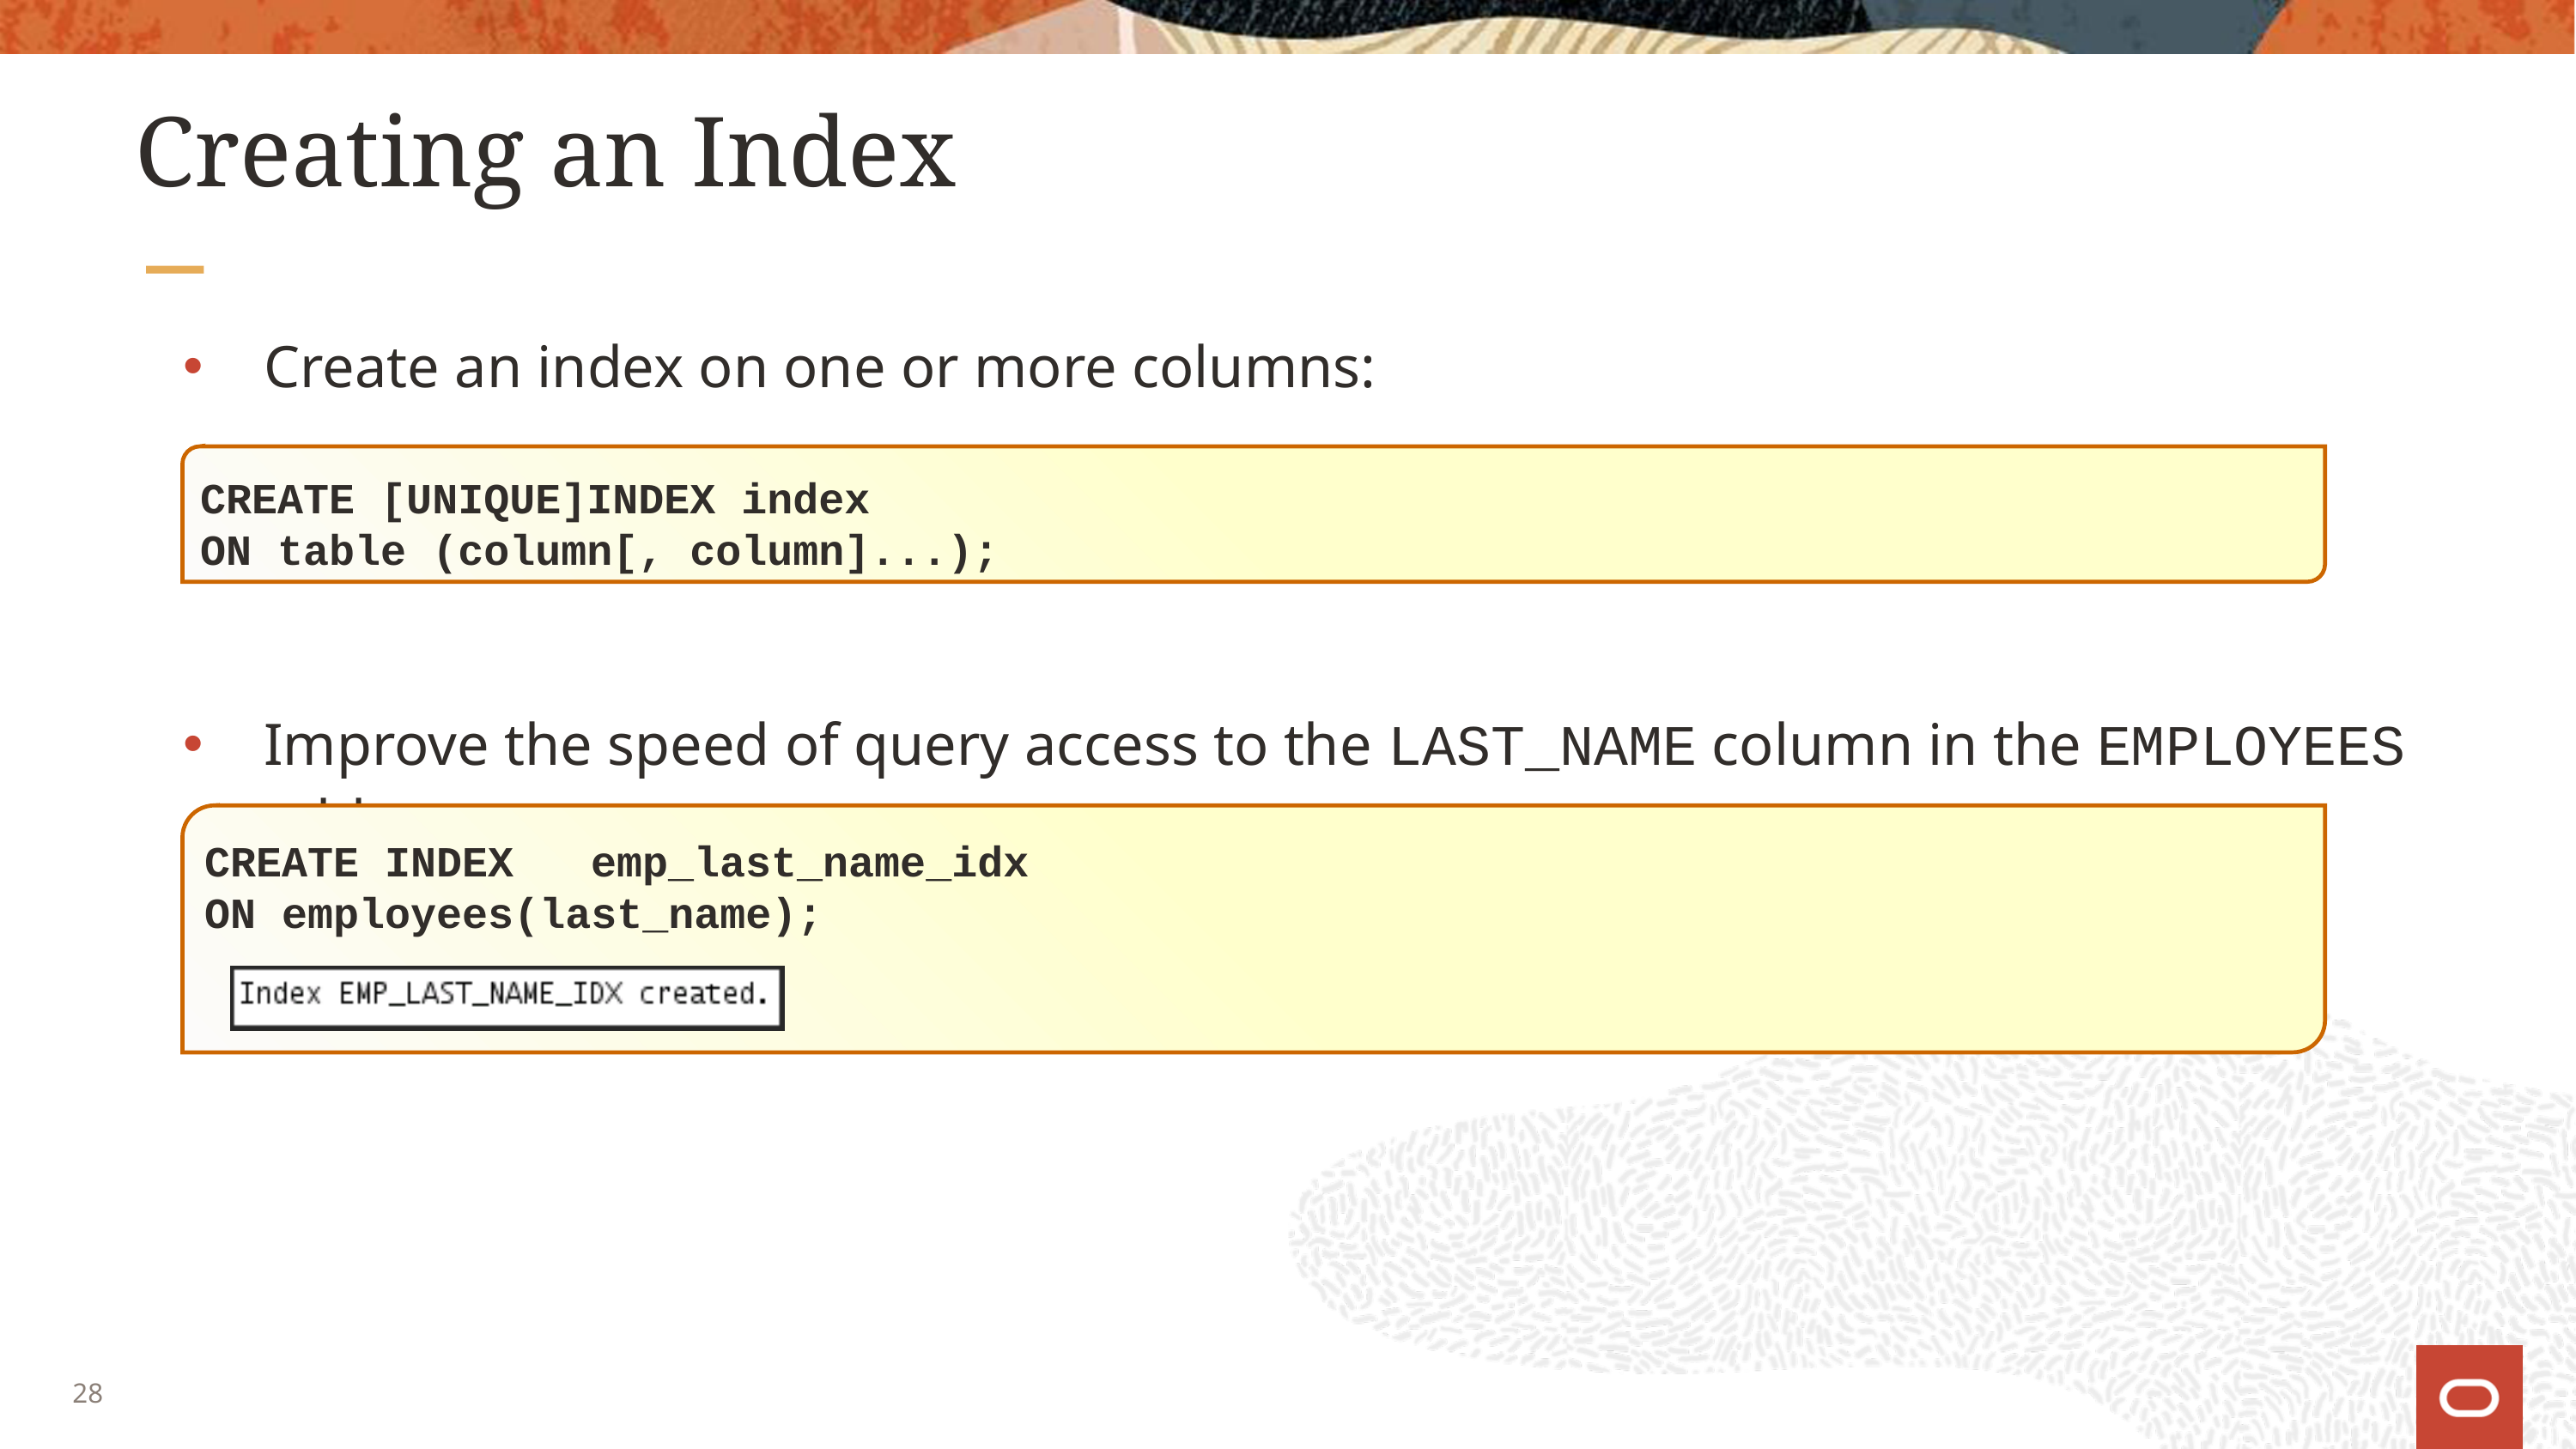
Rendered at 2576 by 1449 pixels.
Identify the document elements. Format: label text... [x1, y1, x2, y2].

list Create an index on one or more columns: Improve the speed of query access to the LAST_NAME column in the EMPLOYEES table: [131, 319, 2445, 779]
picture [0, 0, 2576, 54]
picture [2416, 1345, 2523, 1449]
text_box CREATE [UNIQUE]INDEX index ON table (column[, column]...); [182, 446, 2325, 582]
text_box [182, 805, 2325, 1054]
title Creating an Index [131, 86, 2445, 252]
